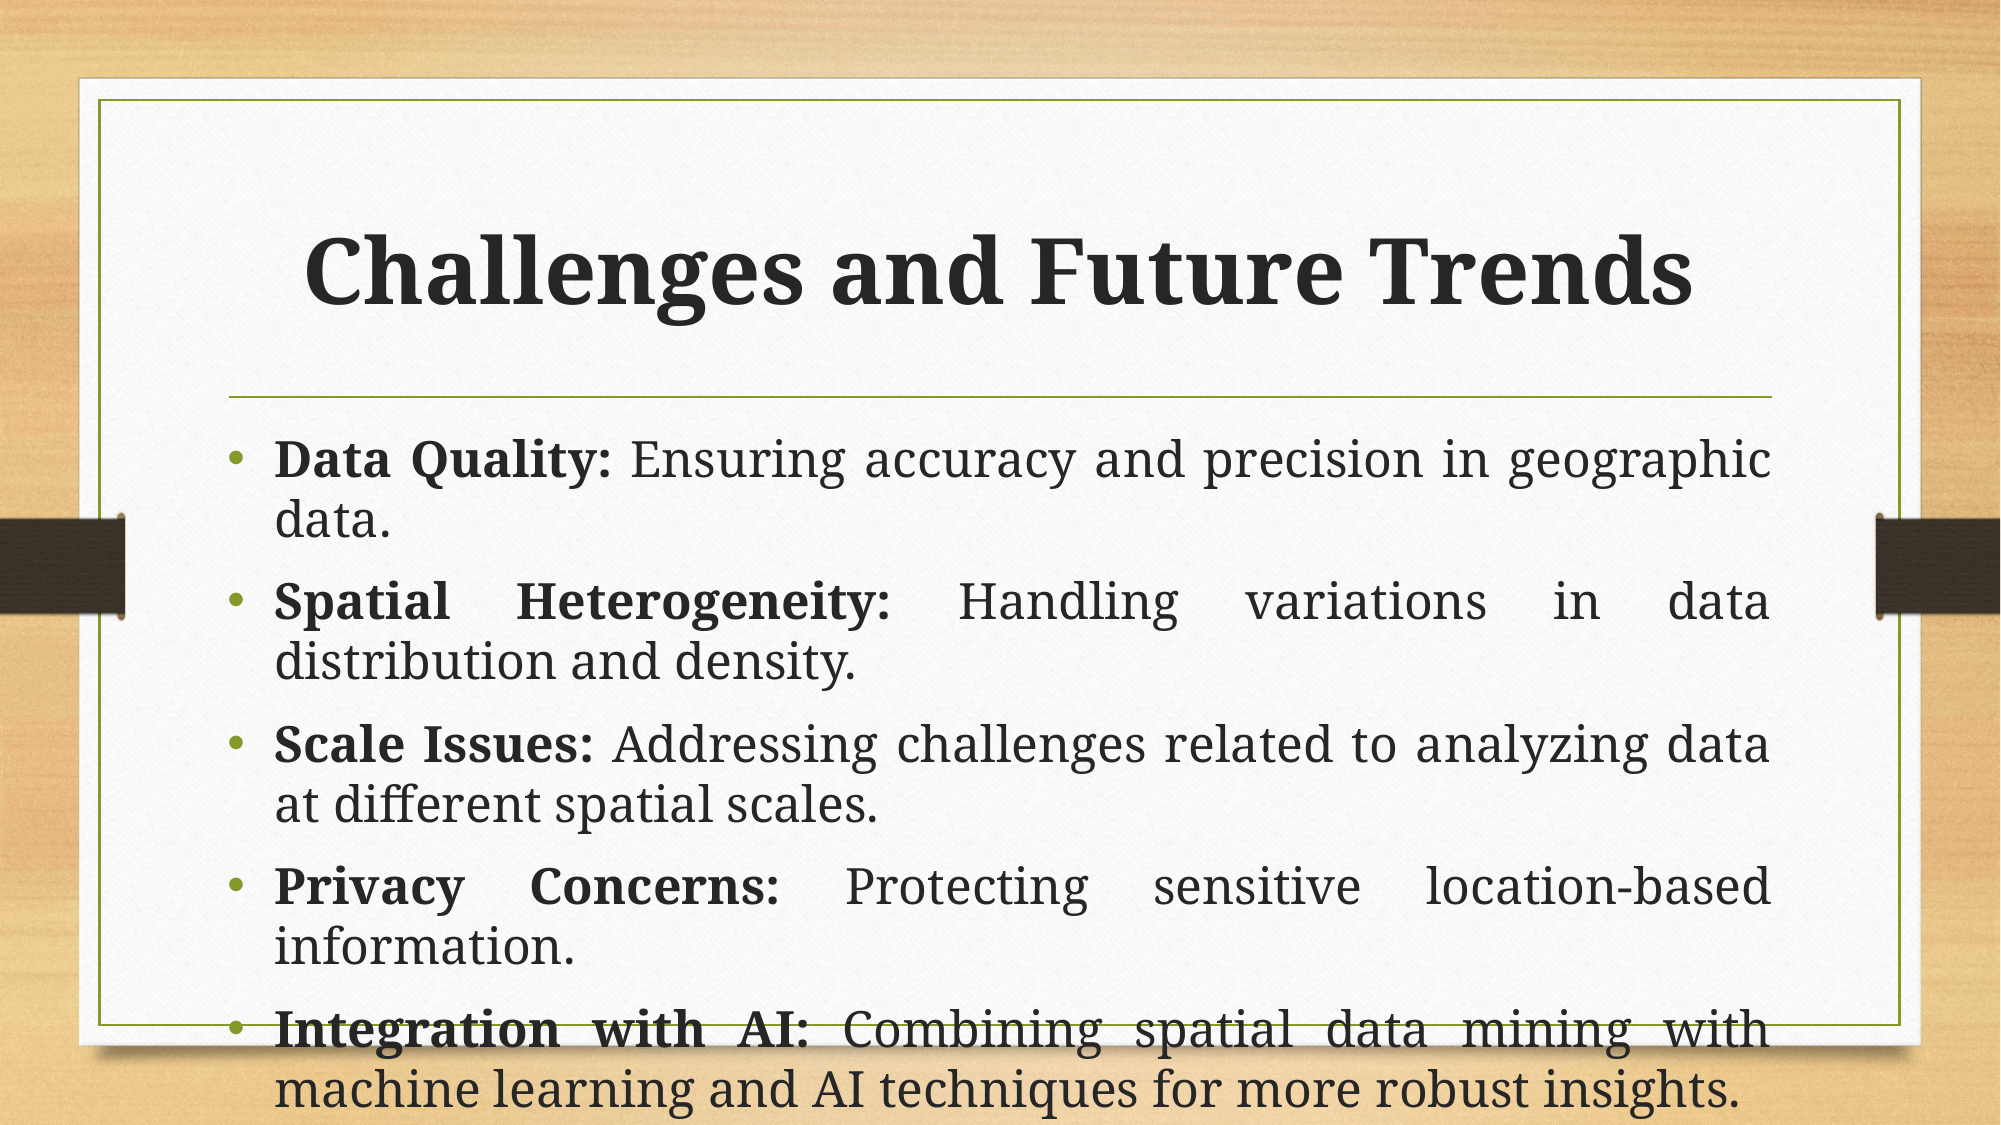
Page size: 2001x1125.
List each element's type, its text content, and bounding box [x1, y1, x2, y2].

picture [0, 0, 2001, 1125]
title Challenges and Future Trends [212, 161, 1788, 375]
list Data Quality: Ensuring accuracy and precision in geographic data. Spatial Heterogeneity: Handling variations in data distribution and density. Scale Issues: Addressing challenges related to analyzing data at different spatial scales. Privacy Concerns: Protecting sensitive location-based information. Integration with AI: Combining spatial data mining with machine learning and AI techniques for more robust insights. [212, 419, 1788, 965]
